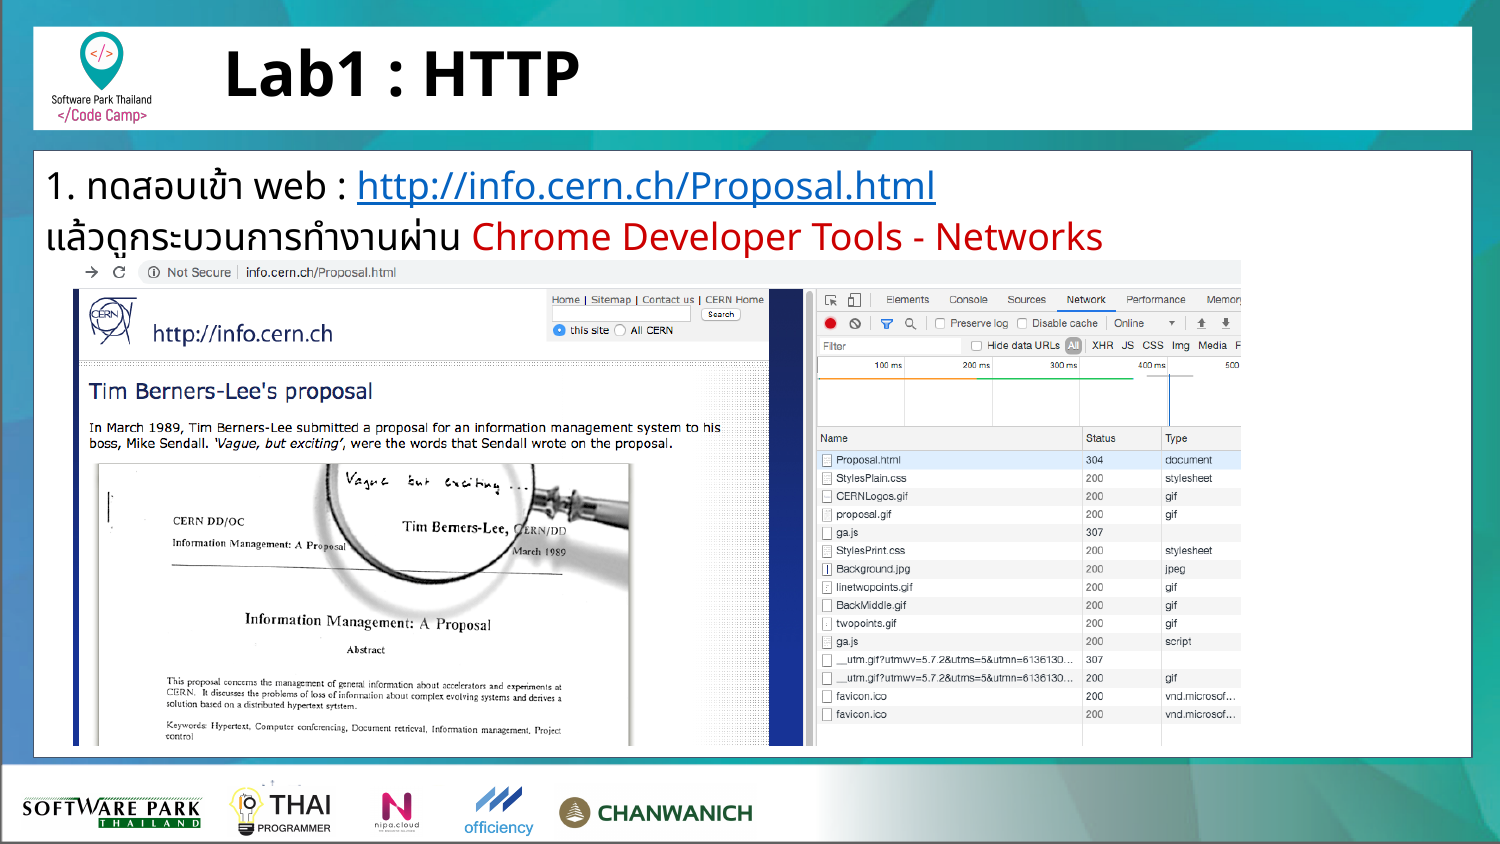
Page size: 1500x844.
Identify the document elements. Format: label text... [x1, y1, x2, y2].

picture [0, 0, 1500, 844]
list 1. ทดสอบเข้า web : http://info.cern.ch/Proposal.html แล้วดูกระบวนการทำงานผ่าน Chrome Developer Tools - Networks [33, 150, 1473, 280]
title Lab1 : HTTP [212, 18, 1447, 134]
